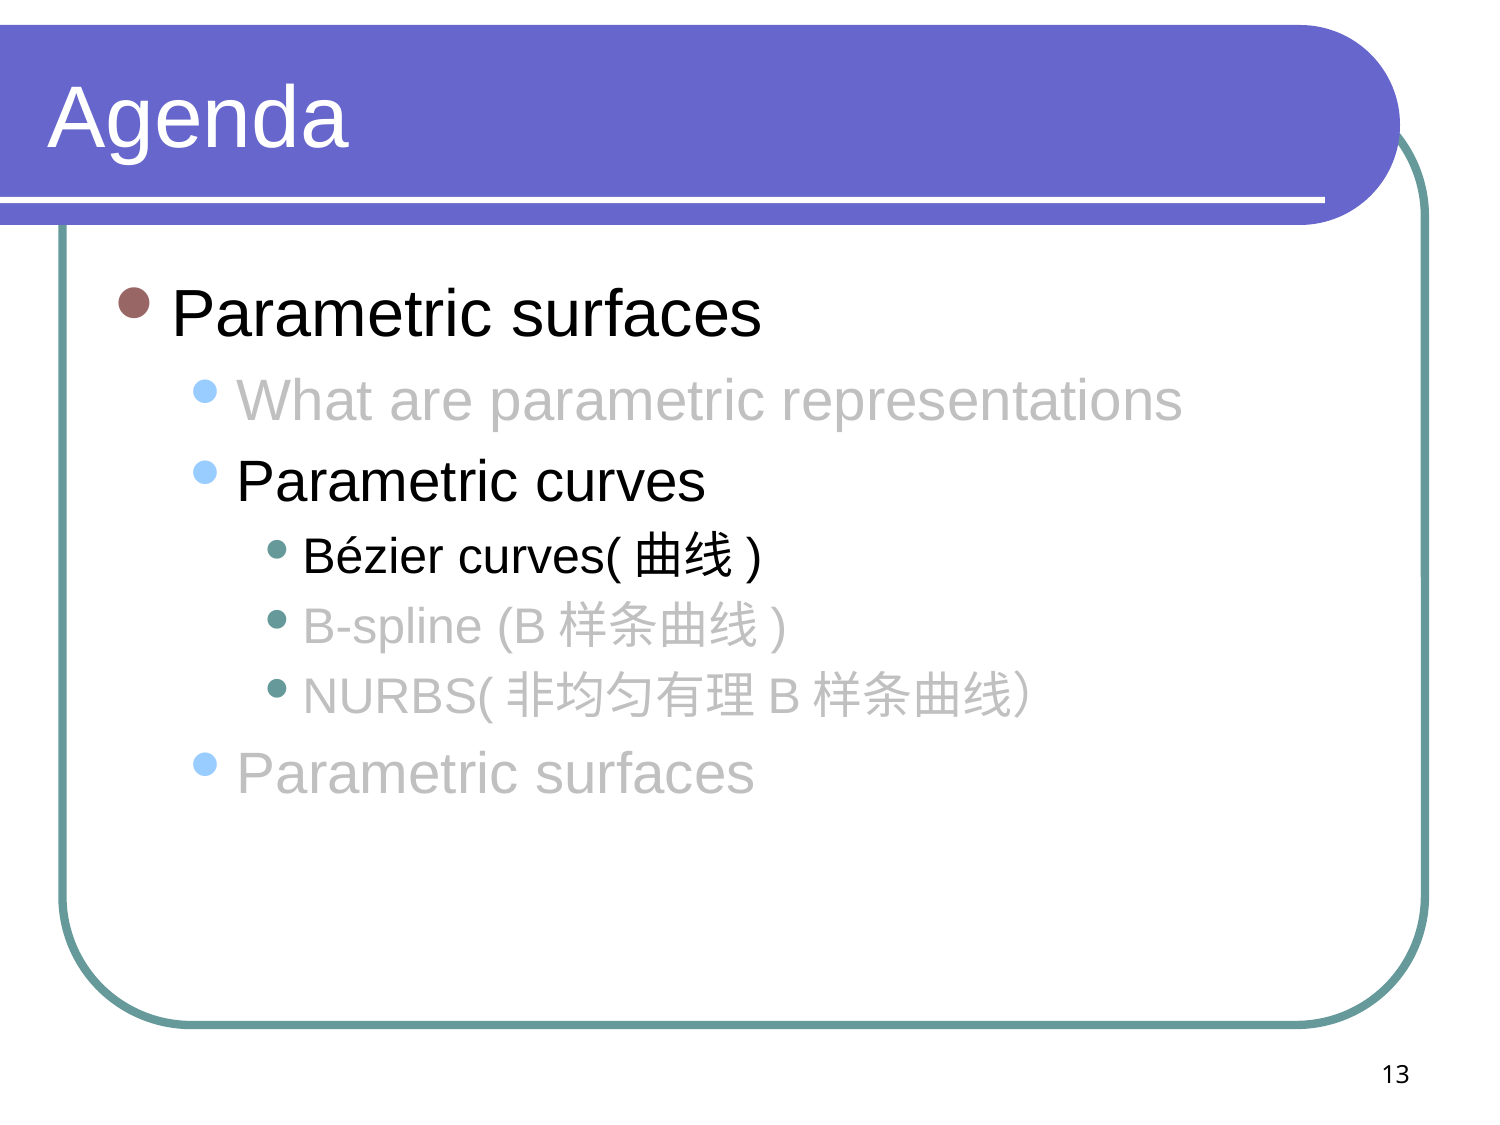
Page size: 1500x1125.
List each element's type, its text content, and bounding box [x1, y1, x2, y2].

title Agenda [31, 37, 1348, 188]
list Parametric surfaces What are parametric representations Parametric curves Bézier curves(曲线) B-spline (B样条曲线) NURBS(非均匀有理B样条曲线） Parametric surfaces [99, 262, 1401, 988]
slide_number 13 [1074, 1024, 1426, 1101]
